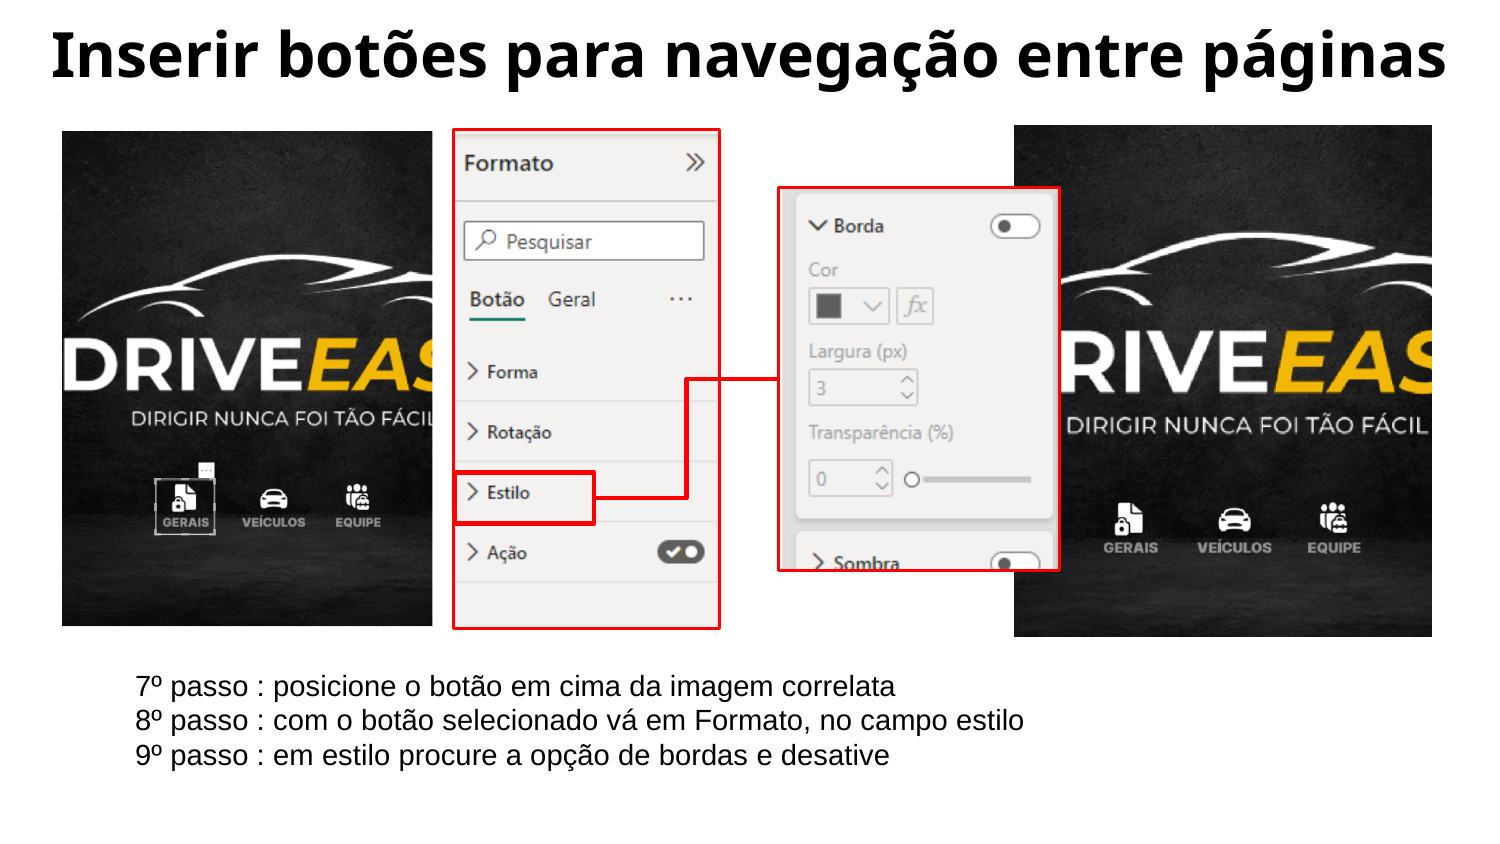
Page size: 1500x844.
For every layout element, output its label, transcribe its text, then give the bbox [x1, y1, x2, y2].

picture [779, 125, 1432, 637]
picture [61, 130, 433, 628]
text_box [593, 378, 774, 499]
picture [454, 130, 718, 628]
text_box 7º passo : posicione o botão em cima da imagem correlata 8º passo : com o botão selecionado vá em Formato, no campo estilo 9º passo : em estilo procure a opção de bordas e desative [120, 651, 1432, 787]
text_box Inserir botões para navegação entre páginas [0, 0, 1500, 105]
